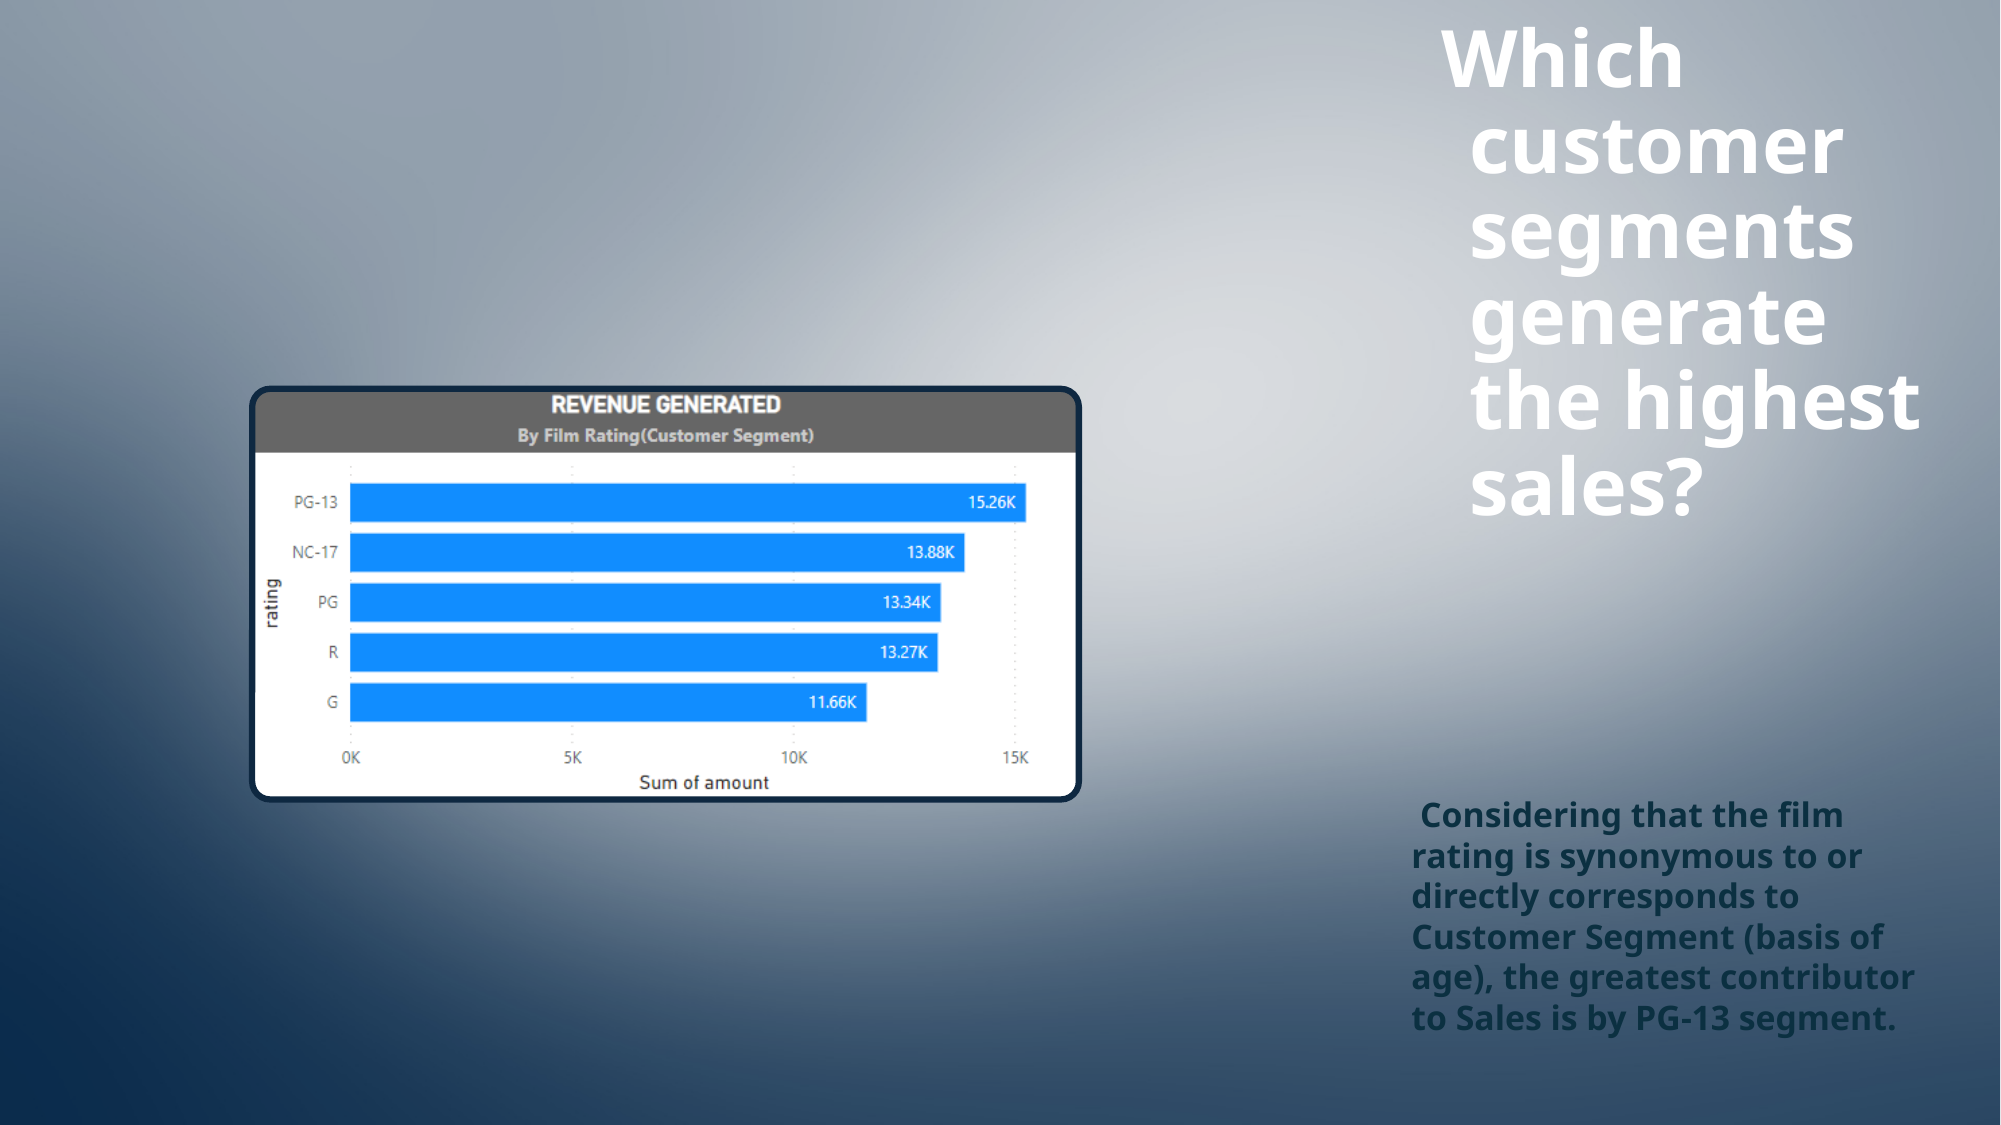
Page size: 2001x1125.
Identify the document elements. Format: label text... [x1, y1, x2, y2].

text_box Considering that the film rating is synonymous to or directly corresponds to Customer Segment (basis of age), the greatest contributor to Sales is by PG-13 segment. [1396, 786, 1944, 1049]
picture [251, 388, 1080, 800]
title Which customer segments generate the highest sales? [1426, 32, 1974, 520]
